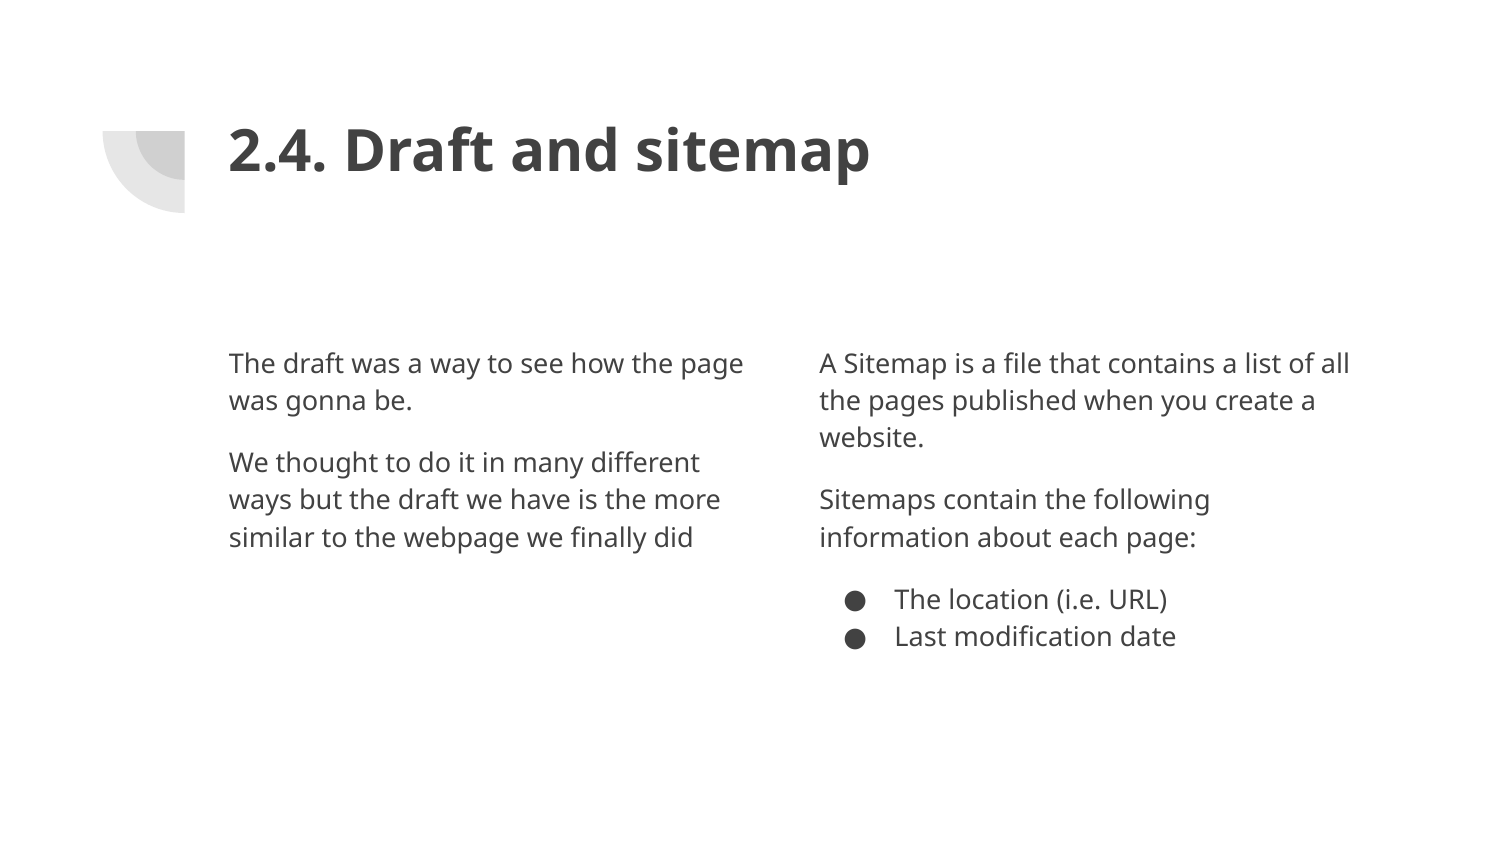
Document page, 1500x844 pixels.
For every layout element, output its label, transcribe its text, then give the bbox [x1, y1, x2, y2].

title 2.4. Draft and sitemap [213, 98, 1368, 263]
list A Sitemap is a file that contains a list of all the pages published when you create a website. Sitemaps contain the following information about each page: The location (i.e. URL) Last modification date [804, 326, 1368, 744]
list The draft was a way to see how the page was gonna be. We thought to do it in many different ways but the draft we have is the more similar to the webpage we finally did [213, 326, 777, 744]
